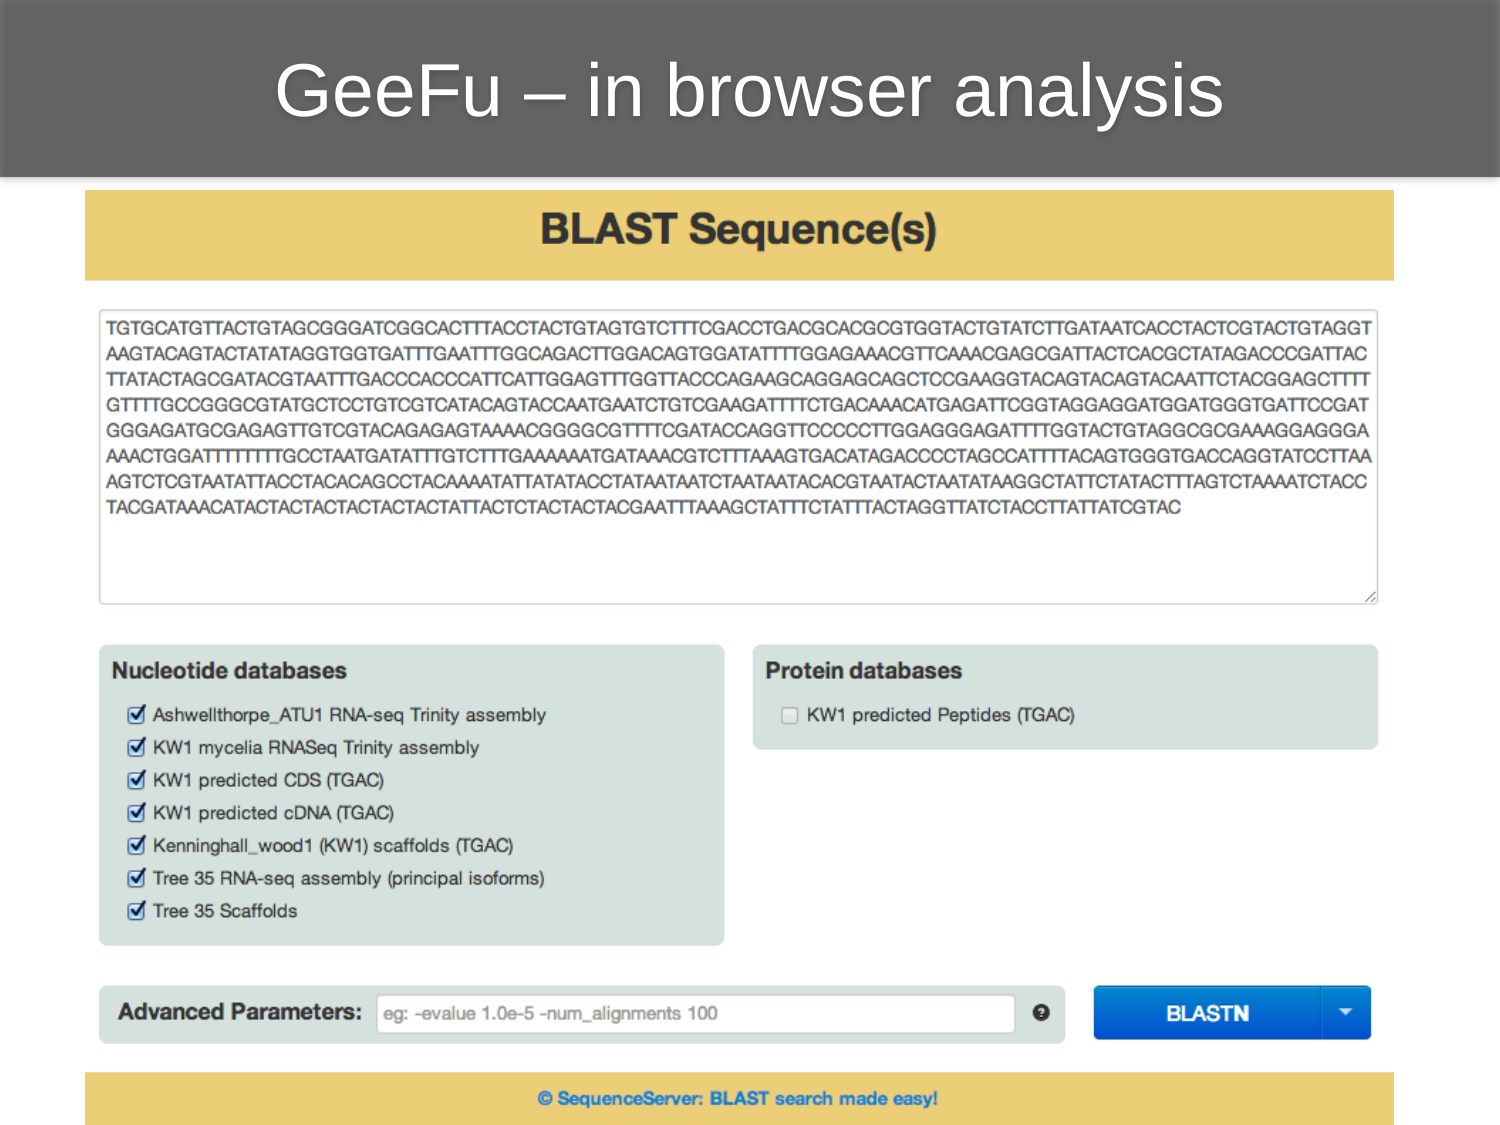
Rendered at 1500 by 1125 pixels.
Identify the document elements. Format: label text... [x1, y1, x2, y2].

picture [85, 189, 1394, 1125]
text_box GeeFu – in browser analysis [0, 0, 1500, 178]
